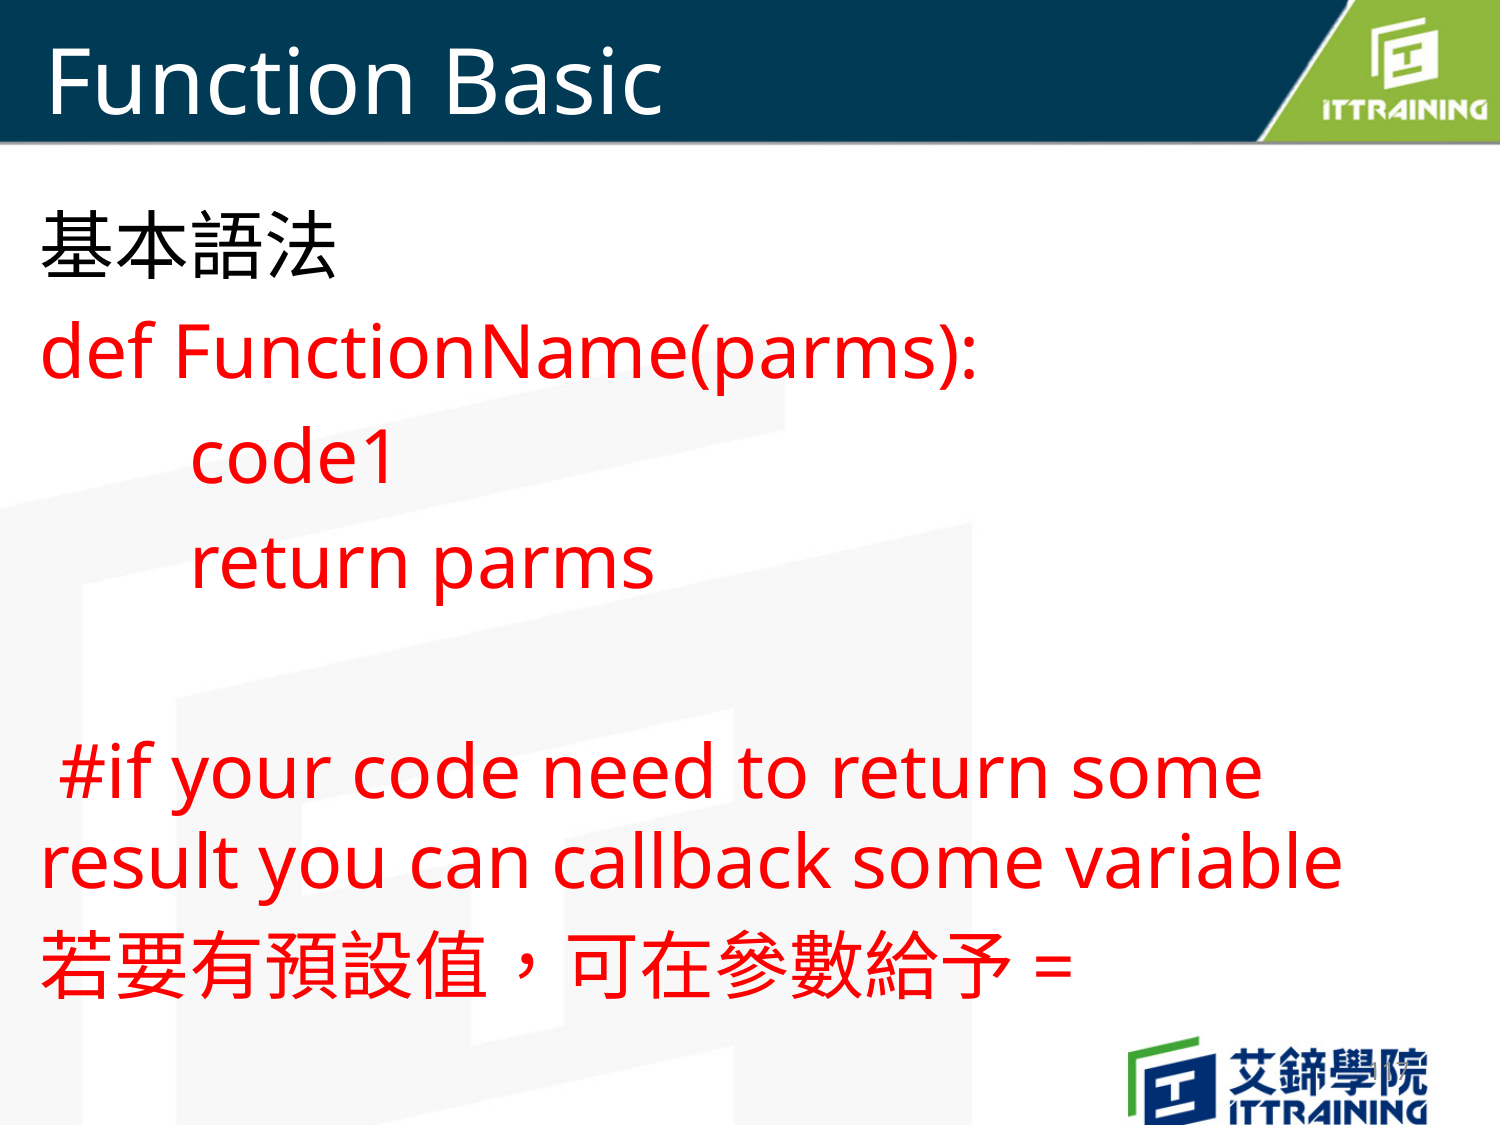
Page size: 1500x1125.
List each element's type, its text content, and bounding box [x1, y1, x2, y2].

picture [0, 0, 1500, 1125]
slide_number 117 [1074, 1042, 1425, 1103]
title Function Basic [29, 0, 1380, 172]
list 基本語法 def FunctionName(parms): code1 return parms #if your code need to return some result you can callback some variable 若要有預設值，可在參數給予= [24, 191, 1375, 1083]
